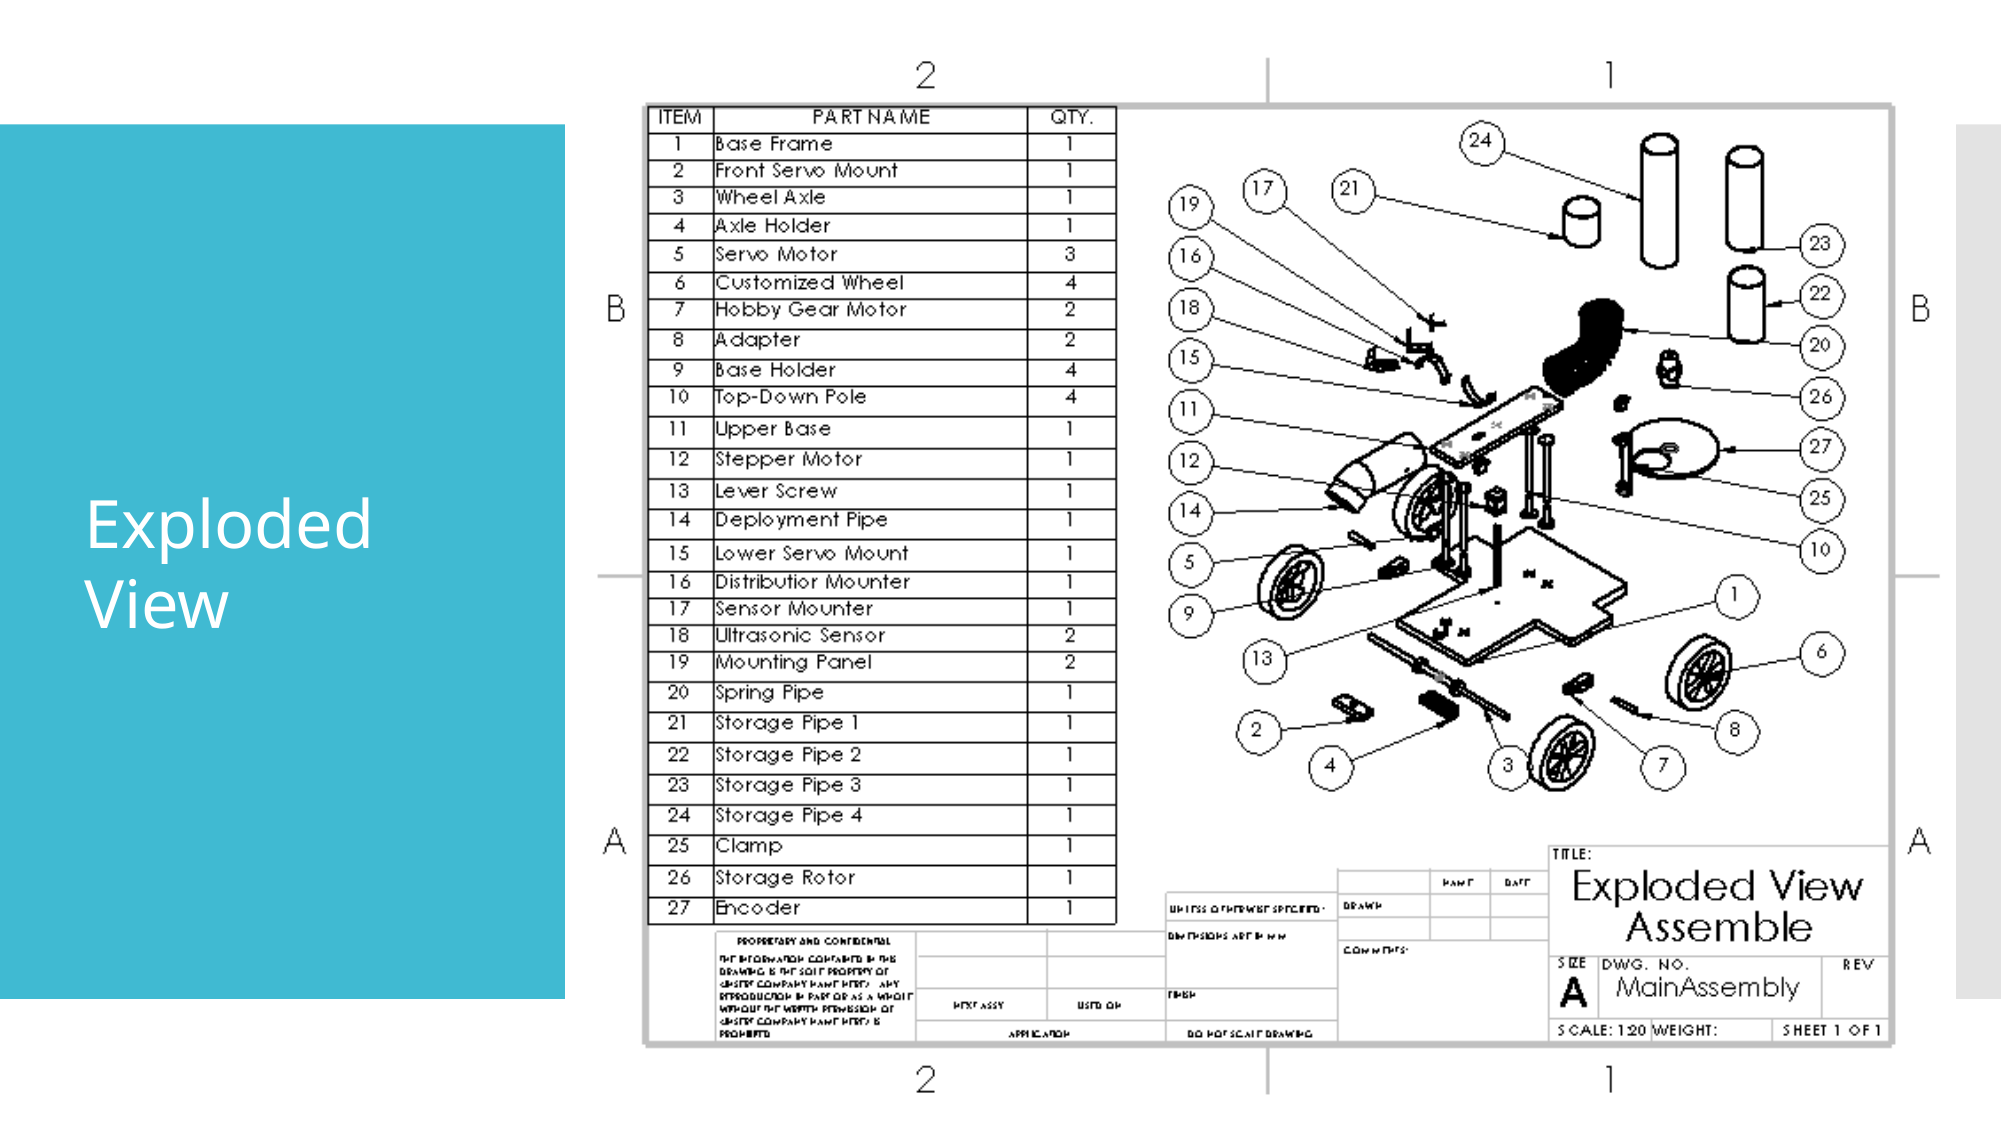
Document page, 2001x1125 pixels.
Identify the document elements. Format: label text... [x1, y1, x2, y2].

text_box Exploded View [69, 474, 520, 650]
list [590, 43, 1956, 1109]
